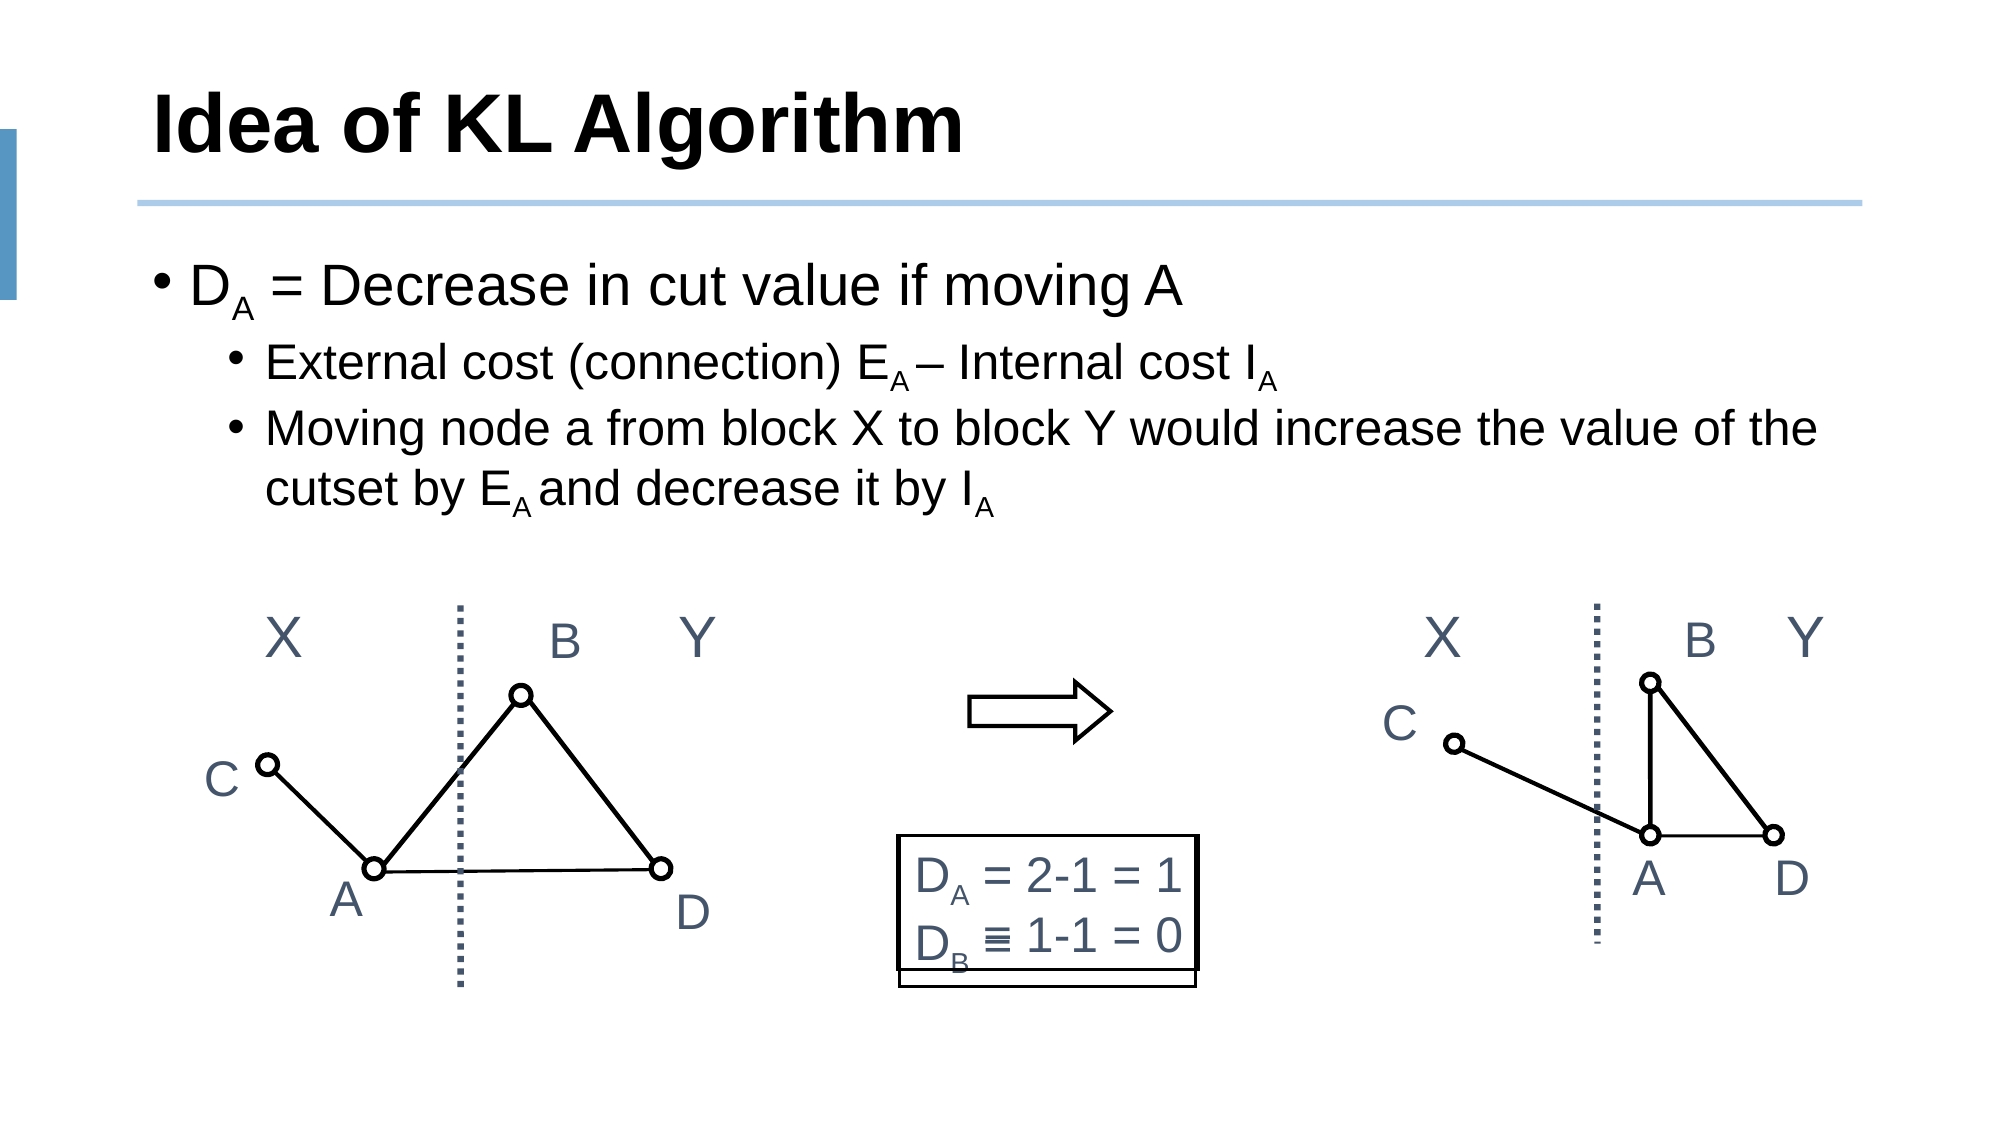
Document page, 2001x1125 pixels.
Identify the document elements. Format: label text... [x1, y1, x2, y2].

list DA = Decrease in cut value if moving A External cost (connection) EA – Internal cost IA Moving node a from block X to block Y would increase the value of the cutset by EA and decrease it by IA [137, 240, 1863, 1014]
text_box = 2-1 = 1 = 1-1 = 0 [897, 835, 1199, 970]
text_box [168, 591, 754, 993]
text_box DA = DB = [899, 970, 1196, 987]
title Idea of KL Algorithm [137, 42, 1863, 208]
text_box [969, 591, 1855, 945]
